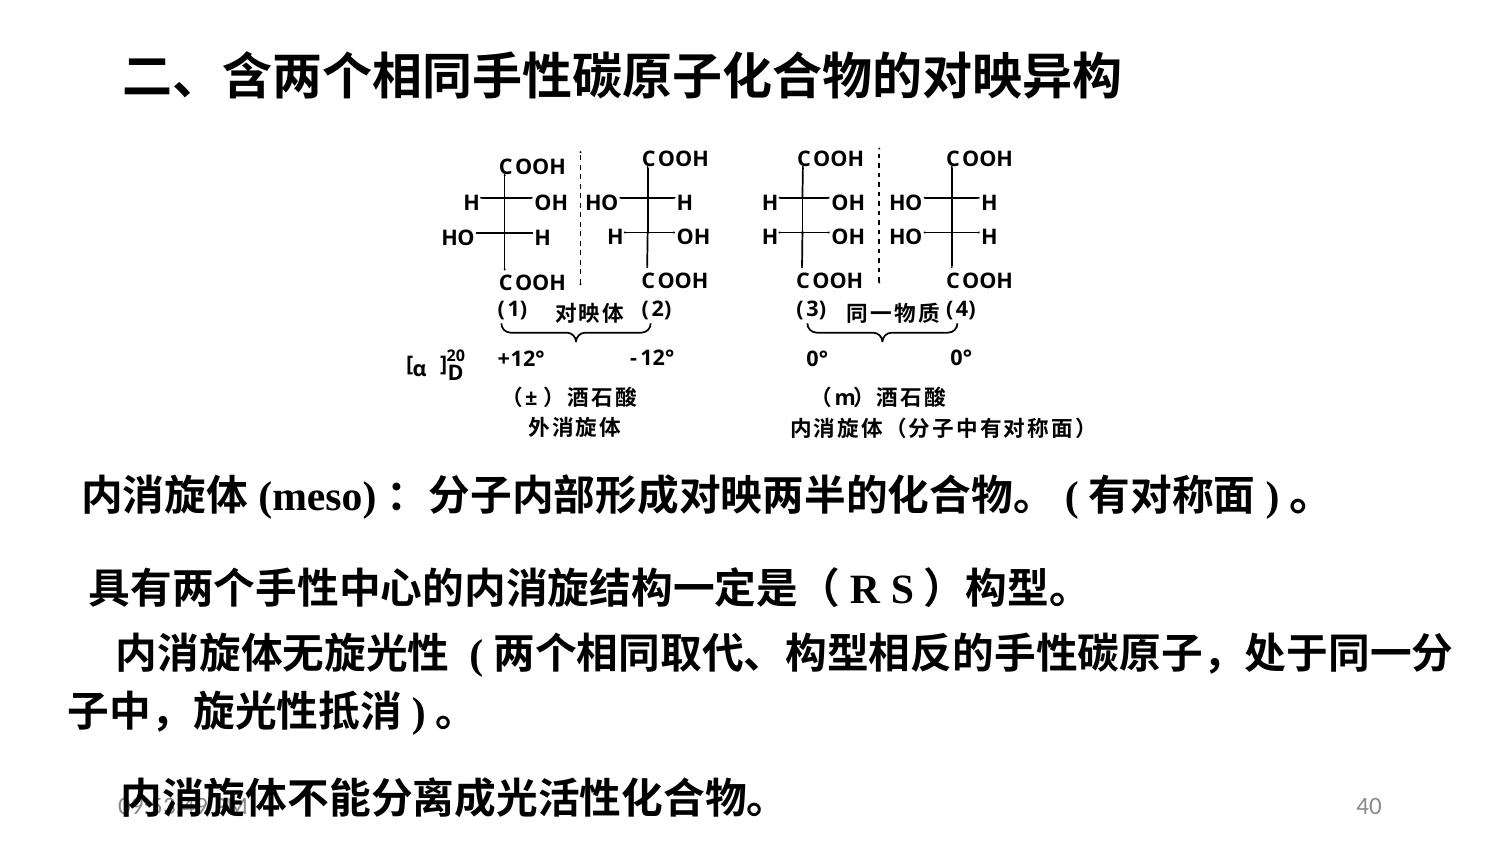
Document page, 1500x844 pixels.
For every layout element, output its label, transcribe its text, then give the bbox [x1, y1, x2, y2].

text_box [402, 146, 1103, 443]
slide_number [103, 782, 441, 828]
text_box 内消旋体不能分离成光活性化合物。 [105, 739, 804, 829]
text_box 二、含两个相同手性碳原子化合物的对映异构 [5, 37, 1152, 113]
text_box 具有两个手性中心的内消旋结构一定是（R S）构型。 [73, 529, 1106, 610]
slide_number 40 [1059, 782, 1397, 828]
text_box 内消旋体(meso)：分子内部形成对映两半的化合物。(有对称面)。 [66, 457, 1351, 528]
text_box 内消旋体无旋光性 (两个相同取代、构型相反的手性碳原子，处于同一分子中，旋光性抵消)。 [53, 610, 1477, 743]
